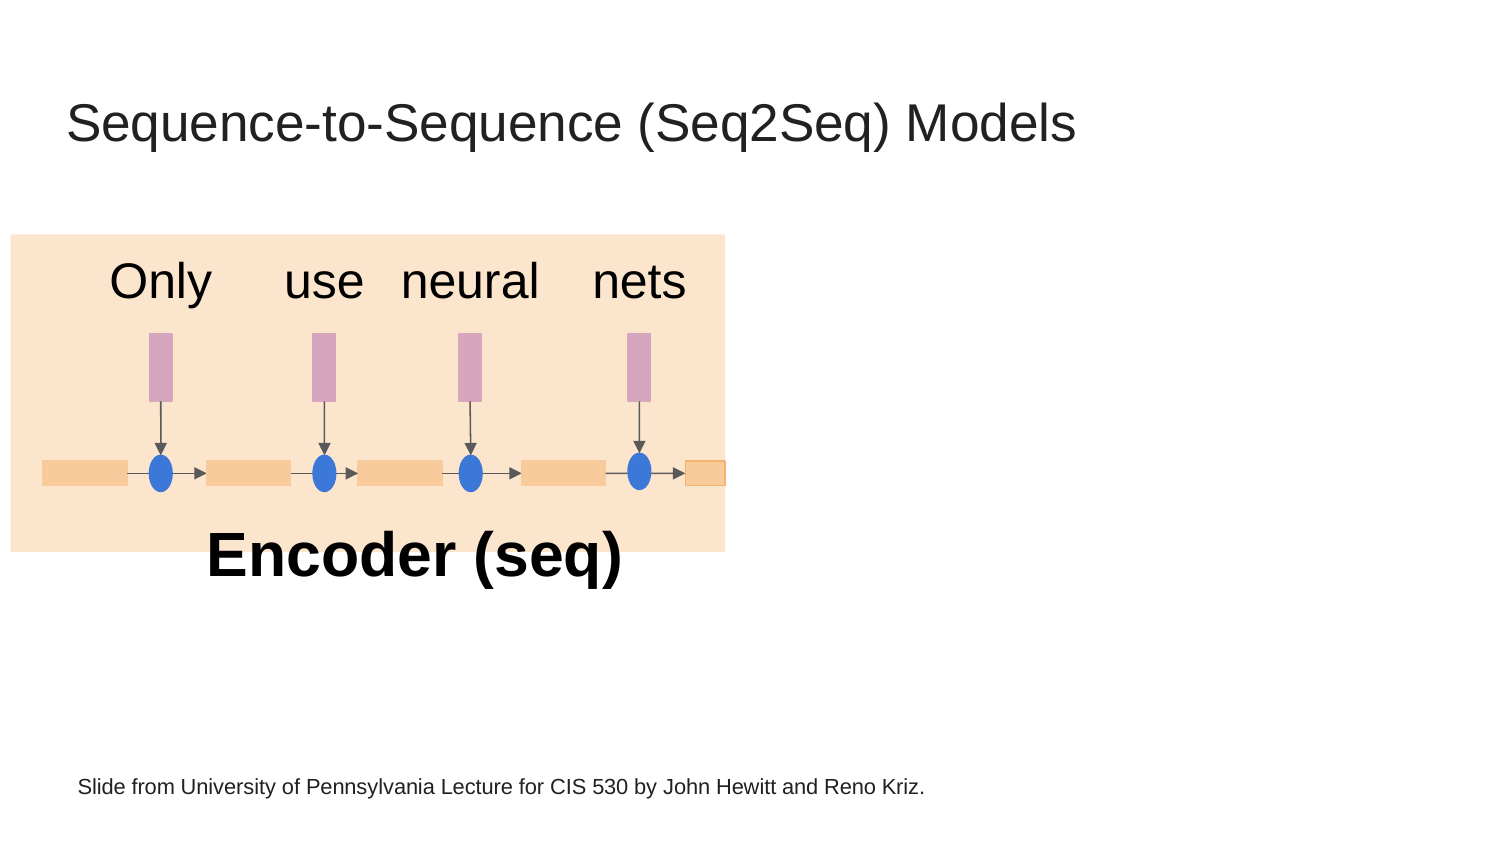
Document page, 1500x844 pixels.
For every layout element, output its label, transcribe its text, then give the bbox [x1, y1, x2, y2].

text_box [564, 233, 715, 283]
text_box [459, 456, 482, 472]
text_box [628, 334, 651, 402]
text_box neural [381, 233, 560, 283]
text_box [628, 454, 651, 472]
text_box [150, 482, 171, 492]
text_box Only [93, 233, 229, 283]
text_box use [256, 233, 381, 283]
text_box [458, 334, 482, 402]
text_box [313, 456, 336, 472]
text_box [314, 482, 335, 492]
text_box [521, 461, 606, 486]
text_box [206, 461, 291, 486]
text_box [630, 482, 649, 490]
text_box [149, 334, 173, 402]
text_box [685, 461, 726, 486]
text_box [43, 461, 128, 486]
text_box [149, 456, 172, 472]
text_box [10, 234, 726, 552]
text_box Slide from University of Pennsylvania Lecture for CIS 530 by John Hewitt and Reno Kriz. [62, 753, 1249, 827]
text_box [313, 334, 336, 402]
text_box [358, 461, 443, 486]
title Sequence-to-Sequence (Seq2Seq) Models [51, 72, 1449, 167]
text_box [460, 482, 481, 492]
text_box Encoder (seq) [191, 499, 651, 599]
